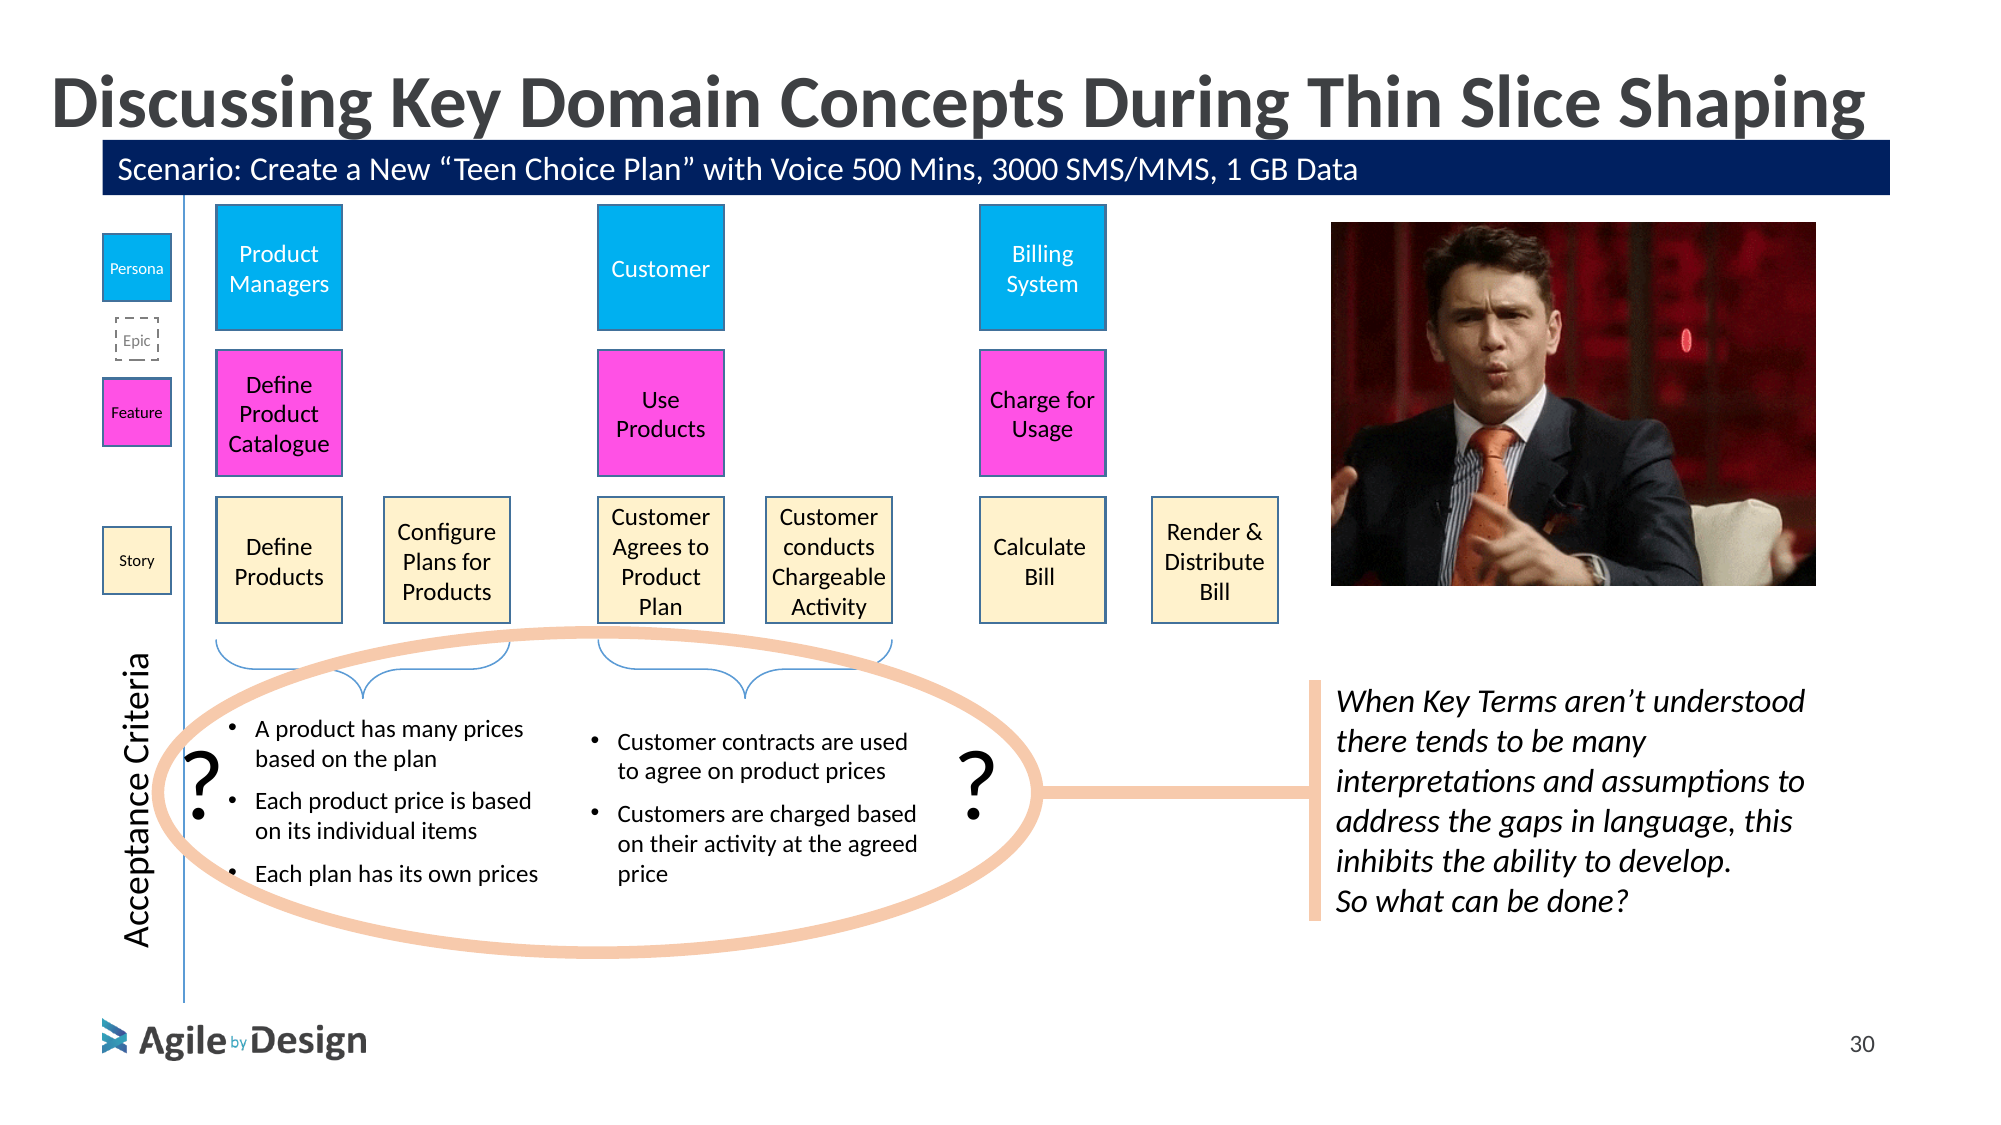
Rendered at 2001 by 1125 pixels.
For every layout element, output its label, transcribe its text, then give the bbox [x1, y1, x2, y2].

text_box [597, 204, 893, 219]
title Discussing Key Domain Concepts During Thin Slice Shaping [36, 54, 1957, 152]
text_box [979, 204, 1278, 219]
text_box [103, 195, 185, 1003]
picture [102, 1018, 366, 1061]
slide_number 30 [1440, 1012, 1890, 1073]
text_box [216, 204, 511, 219]
text_box Scenario: Create a New “Teen Choice Plan” with Voice 500 Mins, 3000 SMS/MMS, 1 GB Data [102, 139, 1890, 196]
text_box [157, 222, 1833, 953]
